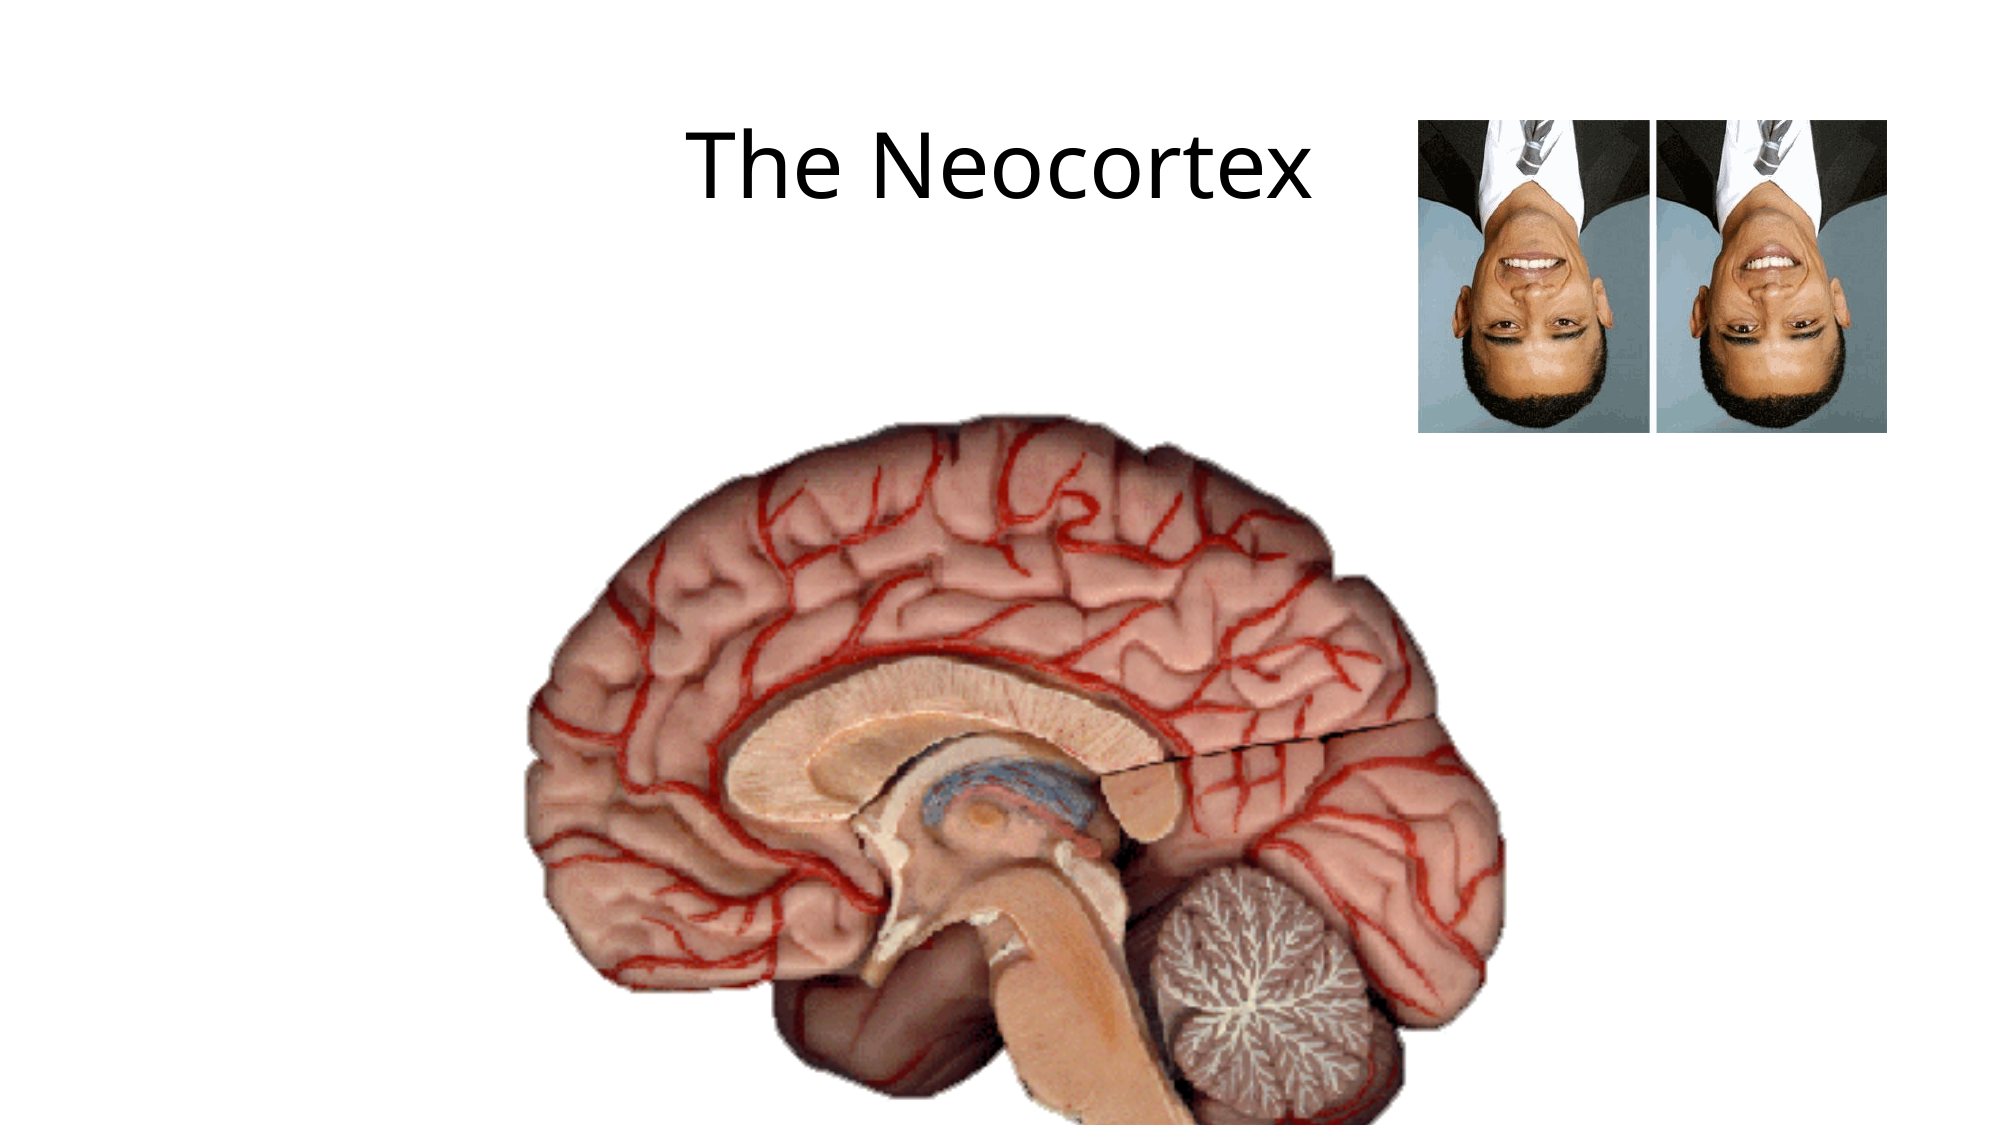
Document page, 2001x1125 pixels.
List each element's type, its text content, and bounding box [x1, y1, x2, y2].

picture [460, 244, 1545, 1125]
title The Neocortex [137, 59, 1863, 278]
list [1418, 120, 1887, 433]
